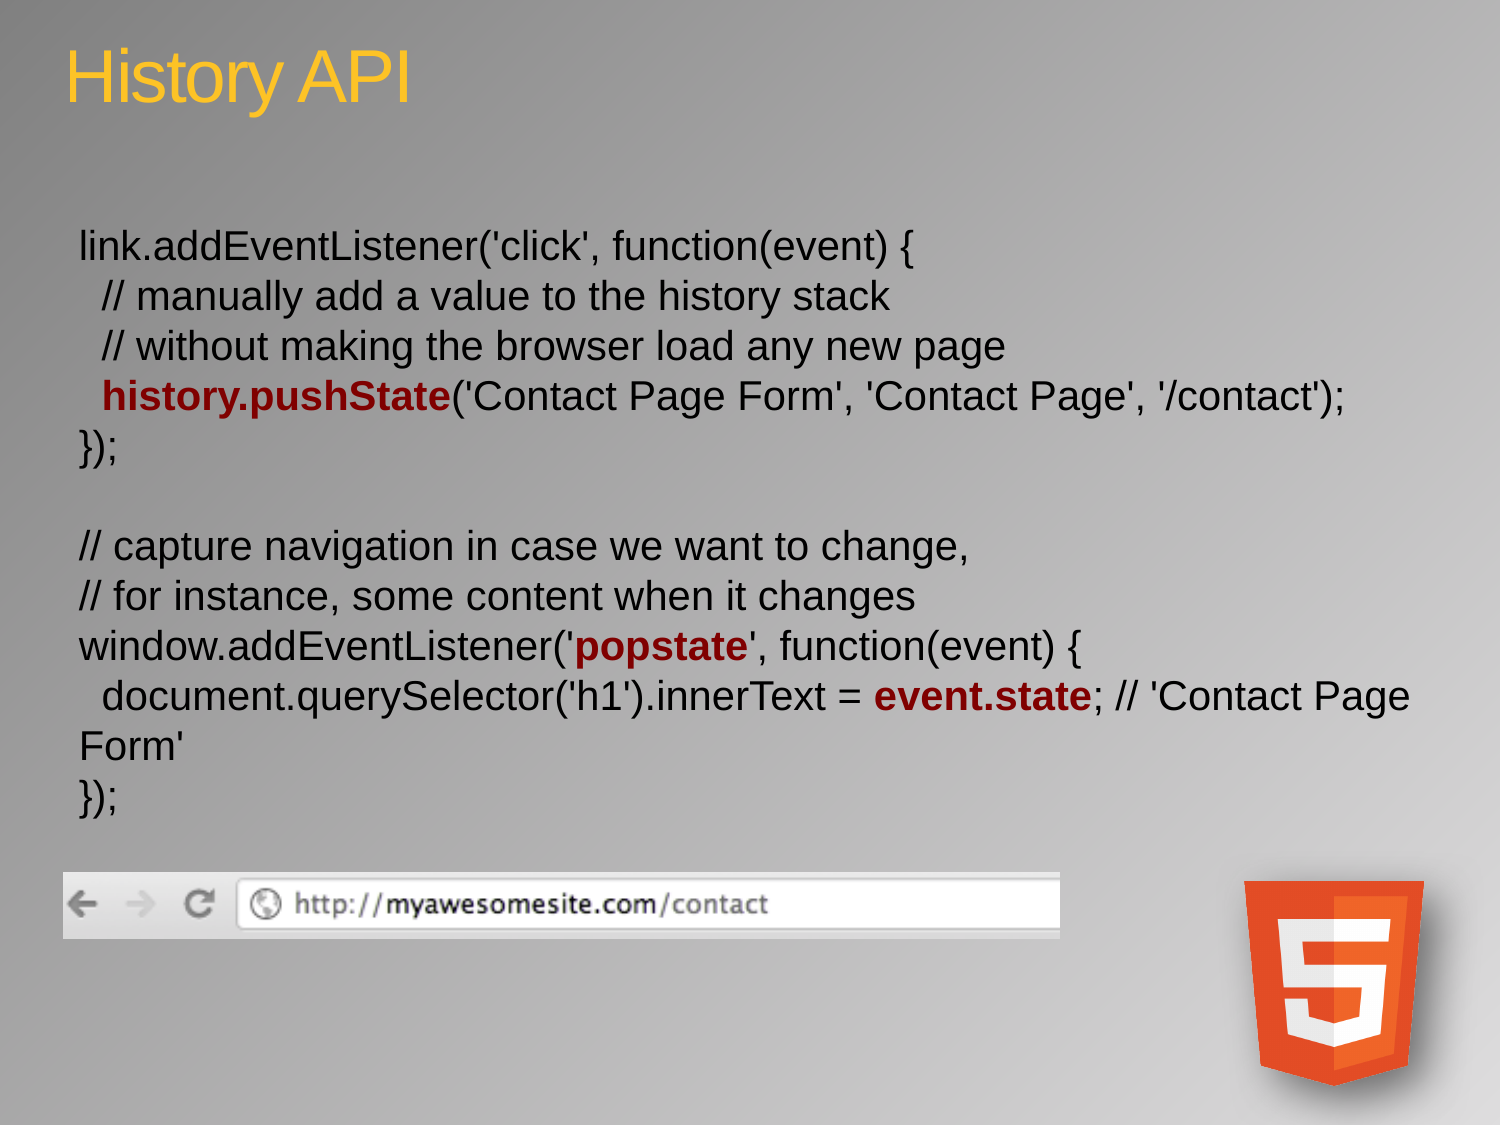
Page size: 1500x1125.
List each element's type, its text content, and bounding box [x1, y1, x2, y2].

picture [1232, 881, 1436, 1086]
picture [63, 872, 1060, 940]
title History API [63, 37, 1436, 121]
text_box link.addEventListener('click', function(event) { // manually add a value to the history stack // without making the browser load any new page history.pushState('Contact Page Form', 'Contact Page', '/contact'); }); // capture navigation in case we want to change, // for instance, some content when it changes window.addEventListener('popstate', function(event) { document.querySelector('h1').innerText = event.state; // 'Contact Page Form' }); [63, 211, 1436, 827]
